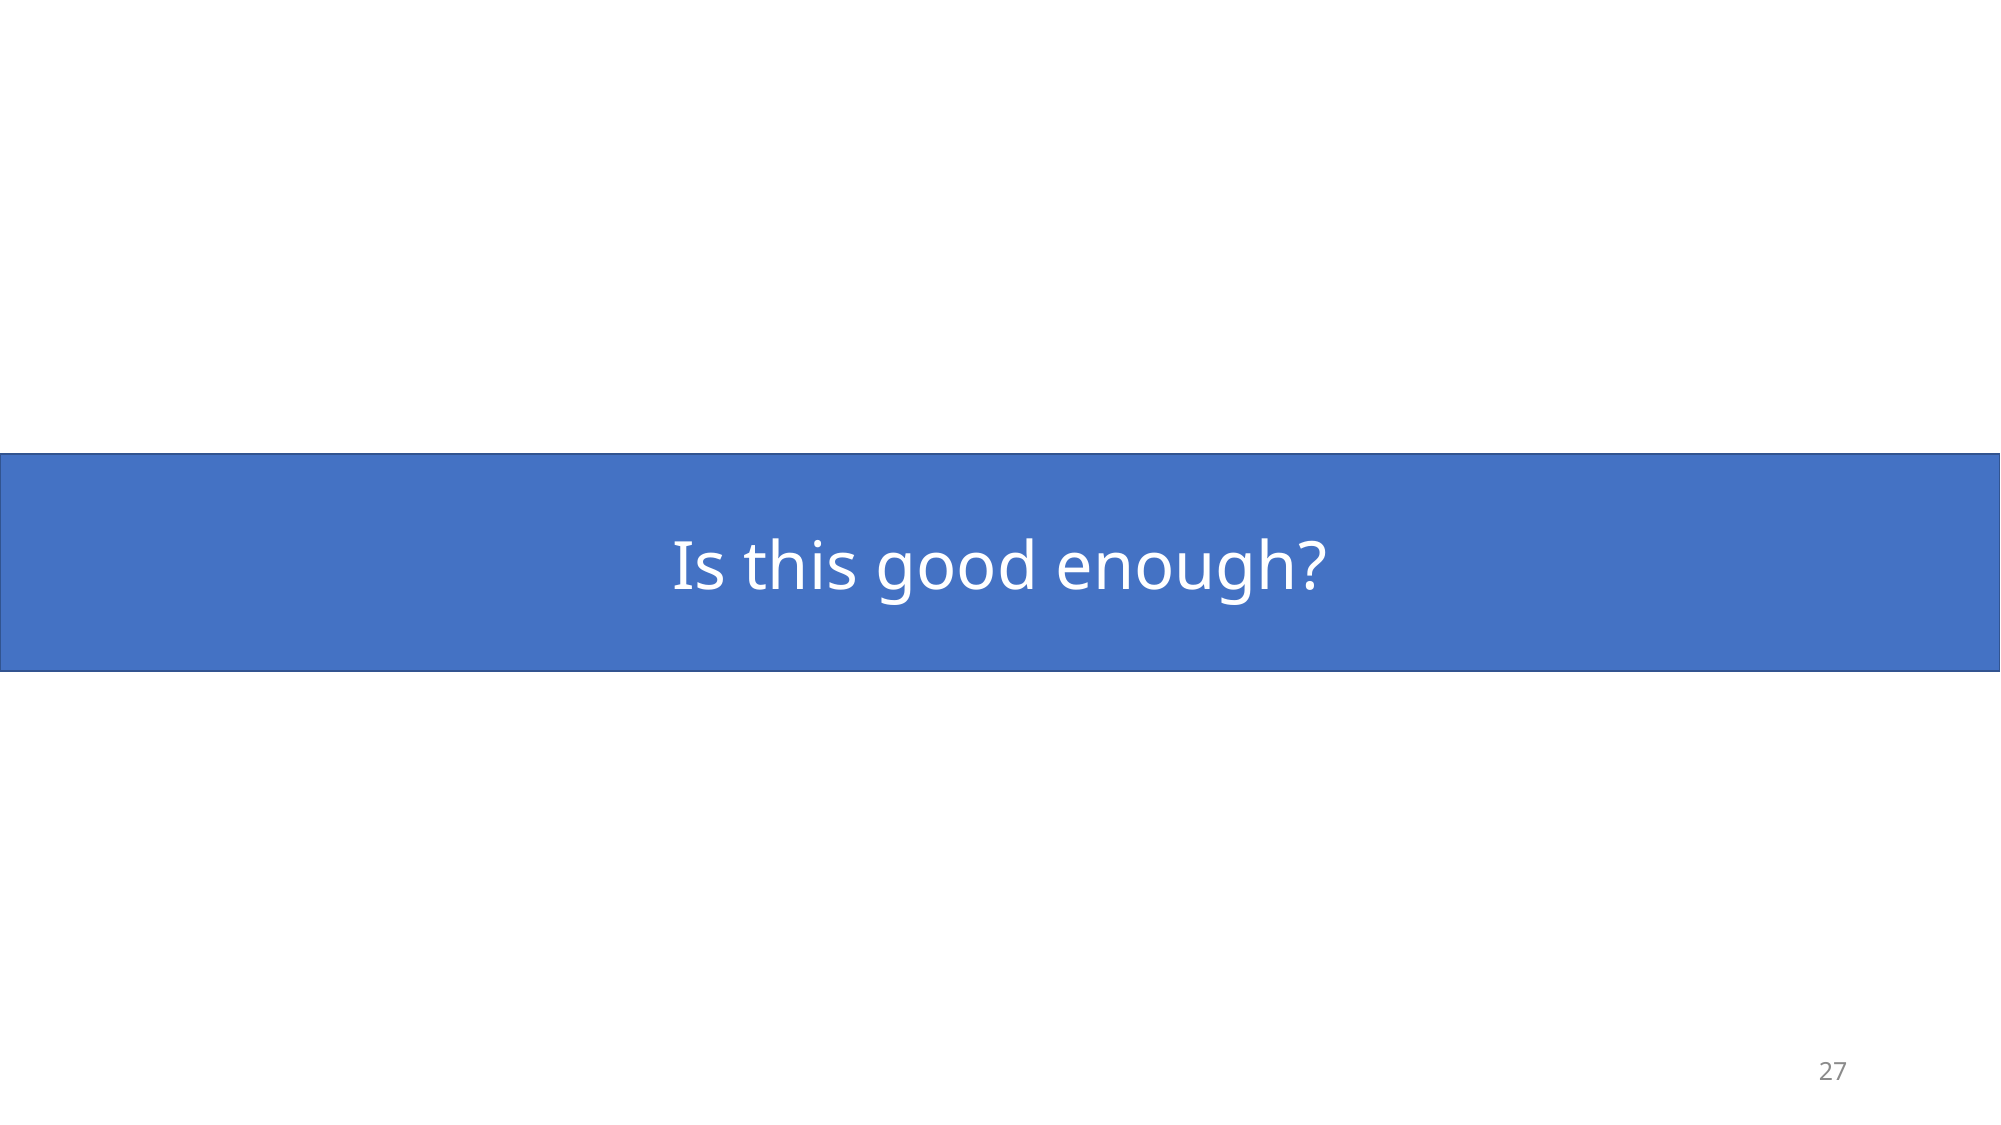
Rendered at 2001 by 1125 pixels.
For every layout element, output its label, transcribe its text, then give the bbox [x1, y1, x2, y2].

text_box Is this good enough? [0, 453, 2000, 672]
slide_number 27 [1412, 1042, 1863, 1103]
